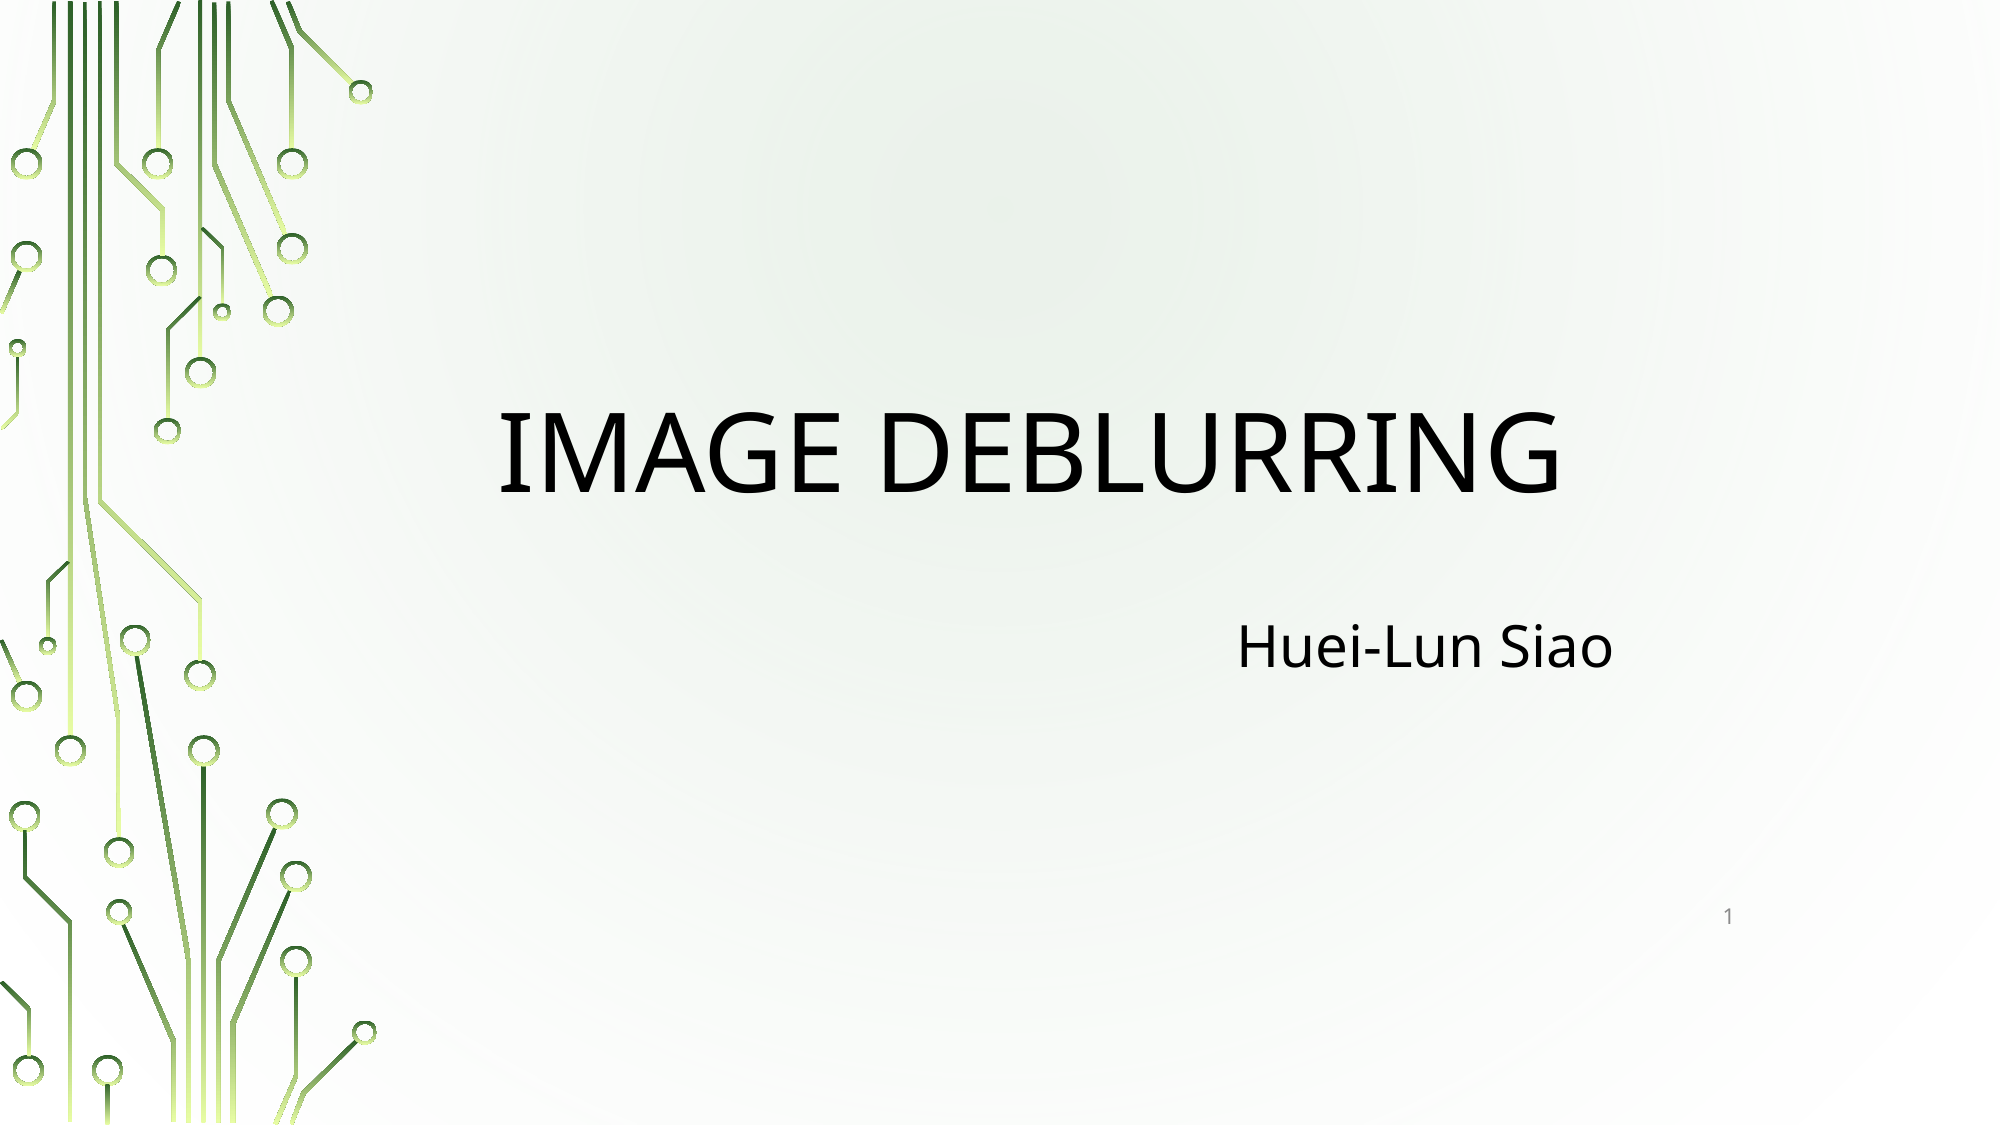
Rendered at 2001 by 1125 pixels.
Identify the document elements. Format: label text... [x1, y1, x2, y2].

text_box Huei-Lun Siao [1221, 601, 1825, 687]
title Image deblurring [482, 131, 1925, 524]
slide_number 1 [1623, 887, 1750, 948]
